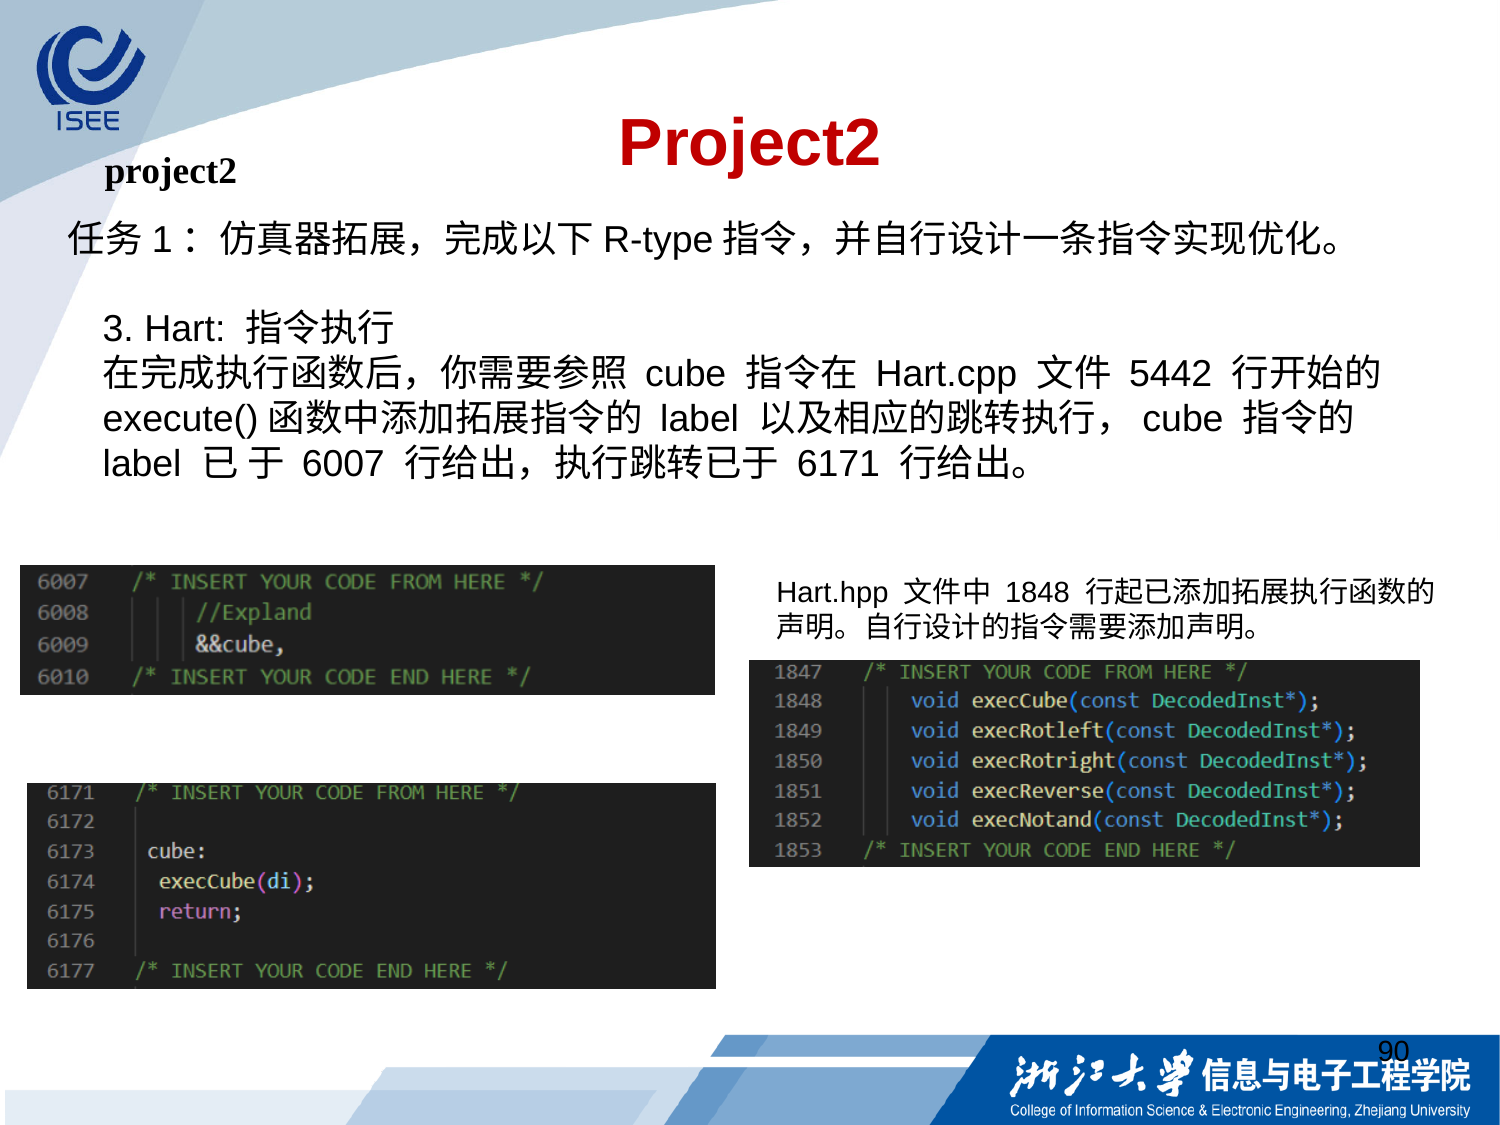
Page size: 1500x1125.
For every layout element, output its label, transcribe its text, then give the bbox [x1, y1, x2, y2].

text_box project2 [89, 138, 840, 198]
picture [27, 782, 716, 989]
picture [0, 0, 1500, 540]
slide_number 90 [1074, 1024, 1426, 1103]
text_box 任务1：仿真器拓展，完成以下R-type指令，并自行设计一条指令实现优化。 [53, 207, 1376, 268]
picture [749, 659, 1420, 867]
text_box 3. Hart: 指令执行 在完成执行函数后，你需要参照 cube 指令在 Hart.cpp 文件 5442 行开始的 execute()函数中添加拓展指令的 label 以及相应的跳转执行，cube 指令的 label 已 于 6007 行给出，执行跳转已于 6171 行给出。 [87, 296, 1411, 492]
picture [20, 564, 715, 696]
picture [5, 1034, 1500, 1125]
title Project2 [75, 45, 1425, 233]
text_box Hart.hpp 文件中 1848 行起已添加拓展执行函数的声明。自行设计的指令需要添加声明。 [761, 565, 1456, 651]
